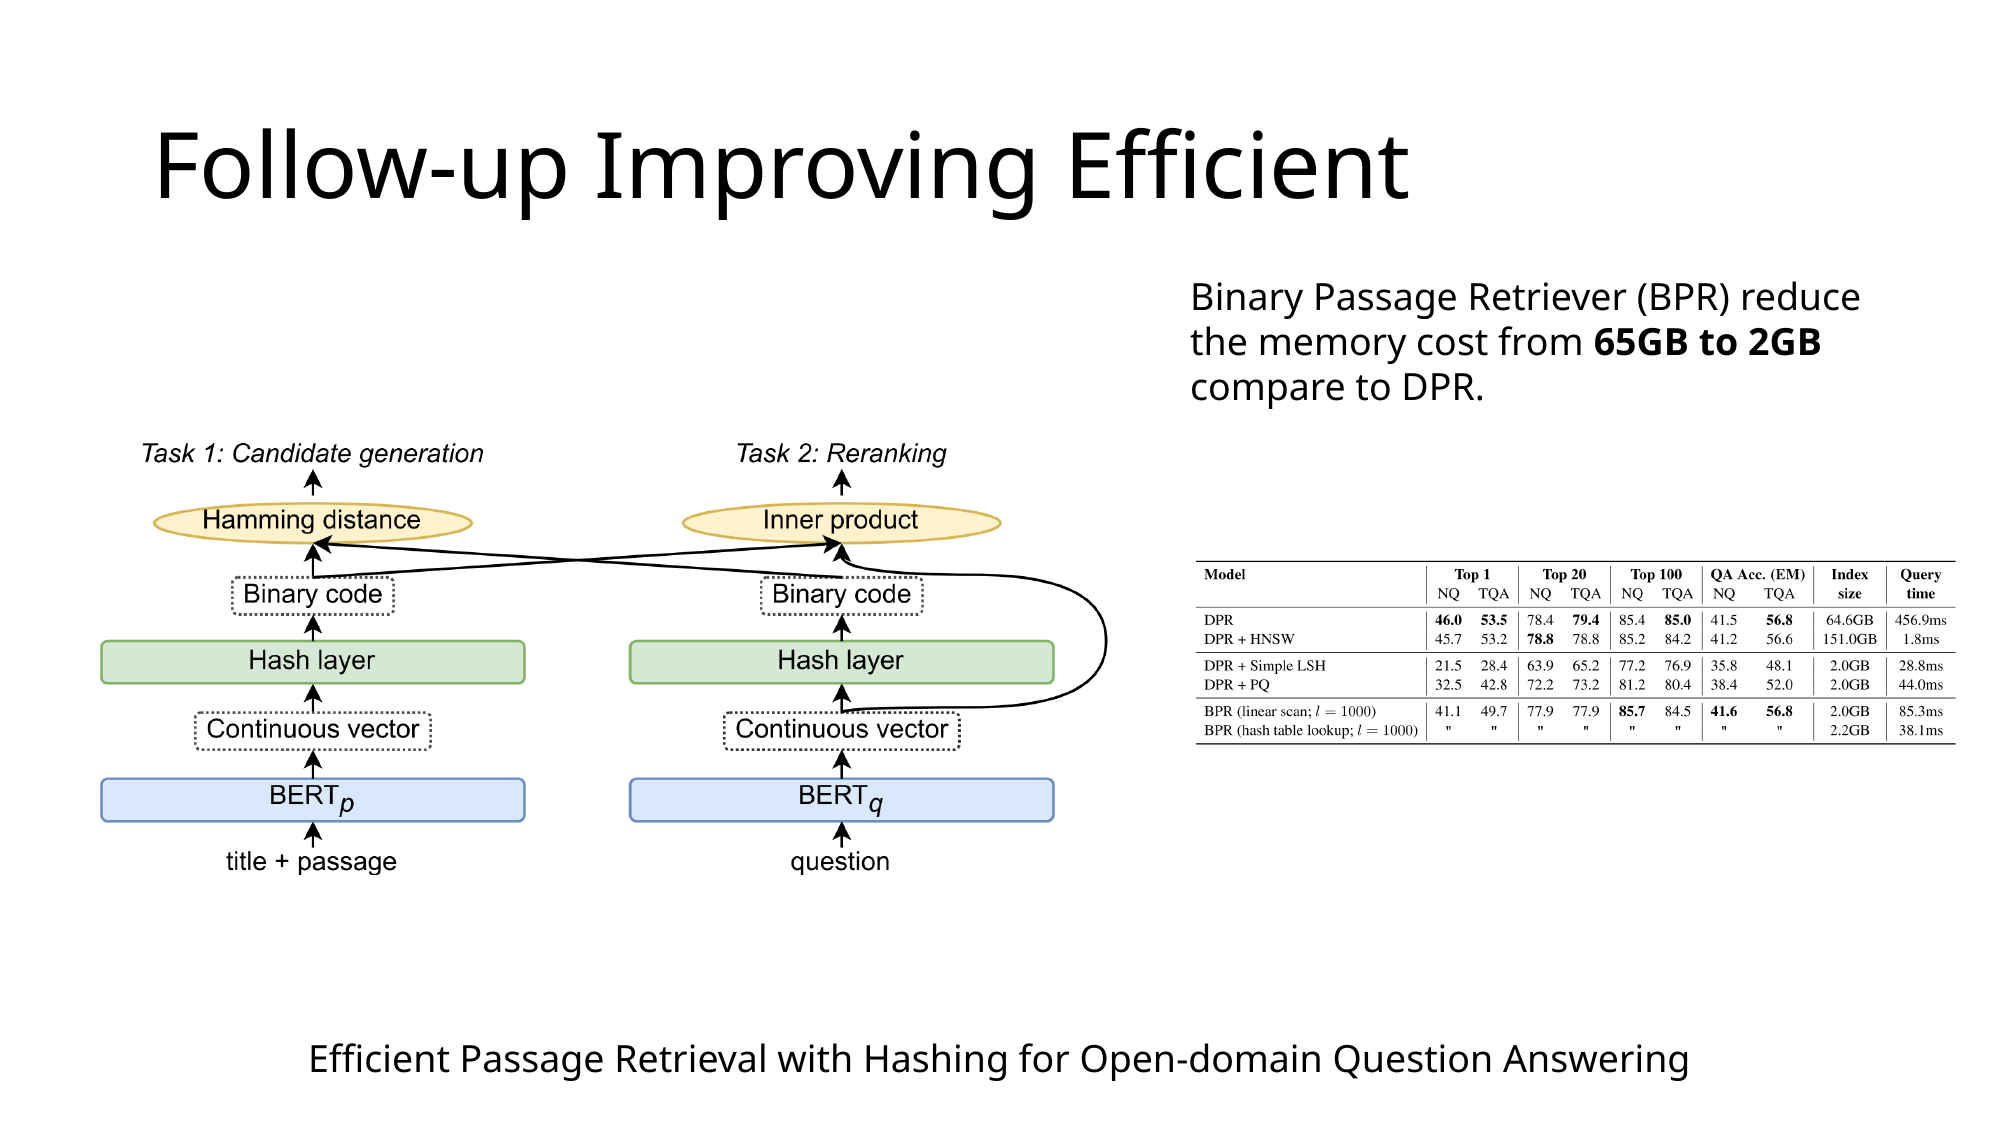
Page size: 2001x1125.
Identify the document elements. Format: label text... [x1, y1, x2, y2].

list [83, 365, 1138, 903]
text_box Efficient Passage Retrieval with Hashing for Open-domain Question Answering [293, 1027, 1707, 1087]
title Follow-up Improving Efficient [137, 59, 1863, 278]
picture [1175, 548, 1970, 756]
text_box Binary Passage Retriever (BPR) reduce the memory cost from 65GB to 2GB compare to DPR. [1175, 265, 1917, 416]
